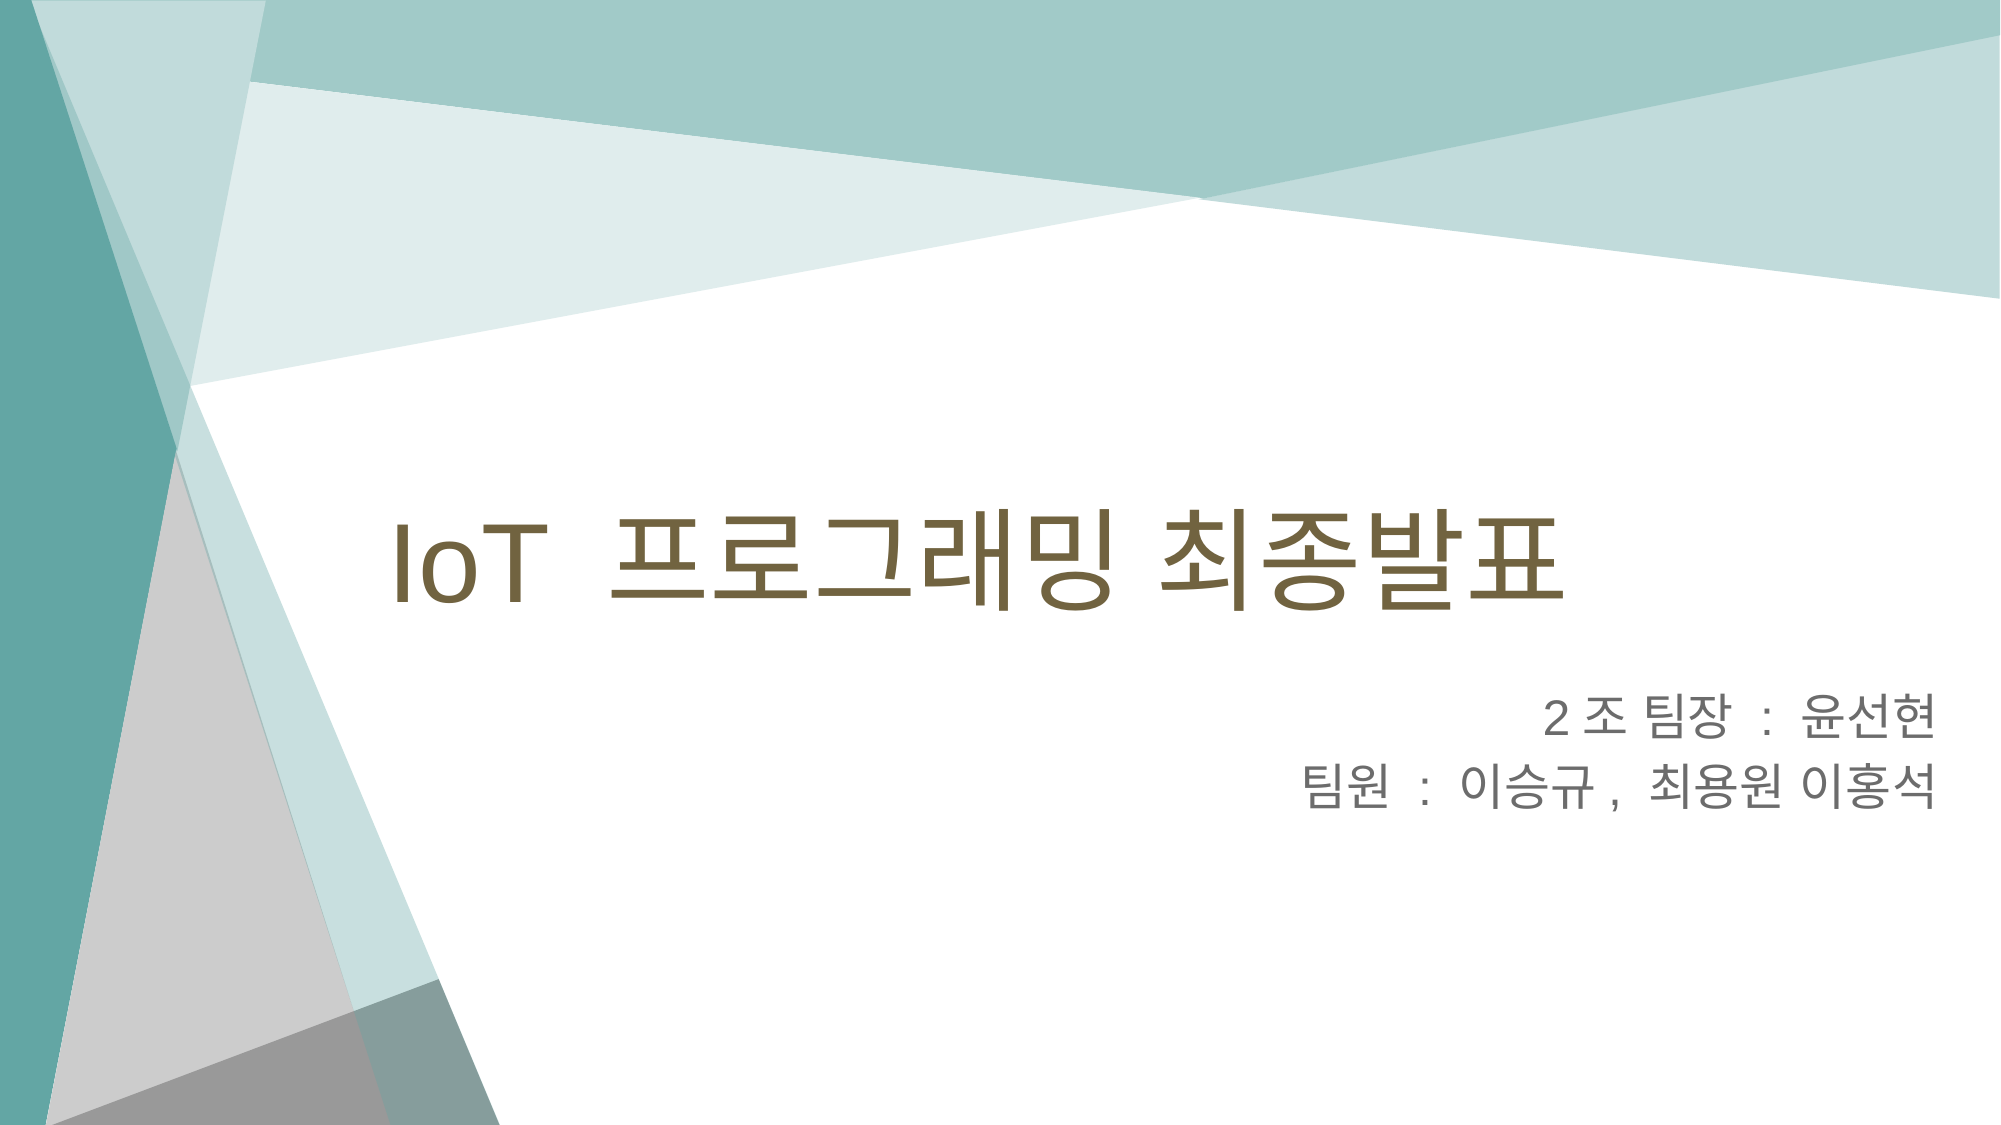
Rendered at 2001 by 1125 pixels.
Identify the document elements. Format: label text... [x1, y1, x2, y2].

title IoT 프로그래밍 최종발표 [372, 478, 1954, 636]
subtitle 2조 팀장 : 윤선현 팀원 : 이승규, 최용원 이홍석 [373, 681, 1954, 820]
